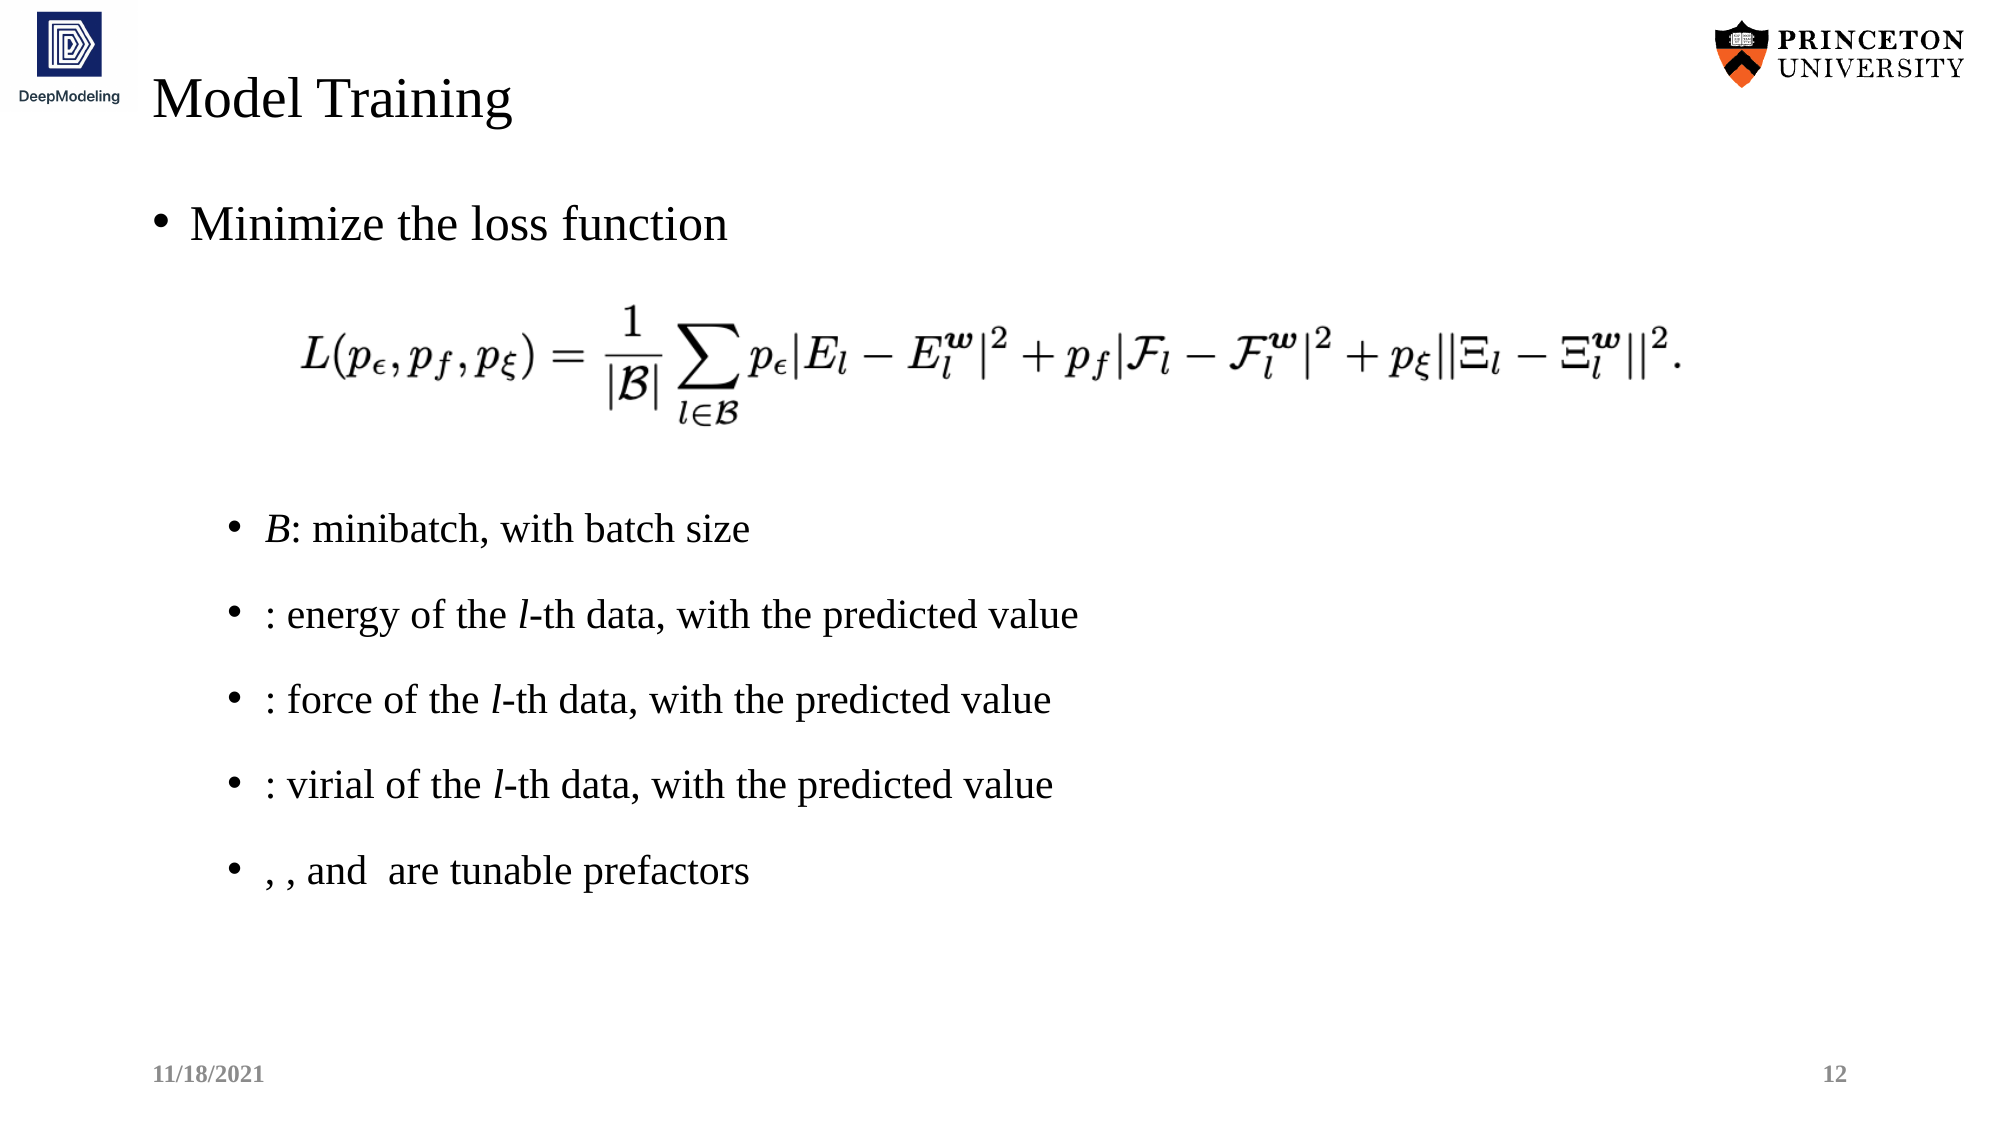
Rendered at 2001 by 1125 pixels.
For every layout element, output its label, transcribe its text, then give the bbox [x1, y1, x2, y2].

picture [1688, 0, 2000, 112]
title Model Training [137, 59, 1863, 138]
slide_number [137, 1042, 588, 1103]
picture [283, 289, 1717, 445]
picture [0, 0, 138, 112]
slide_number 12 [1412, 1042, 1863, 1103]
